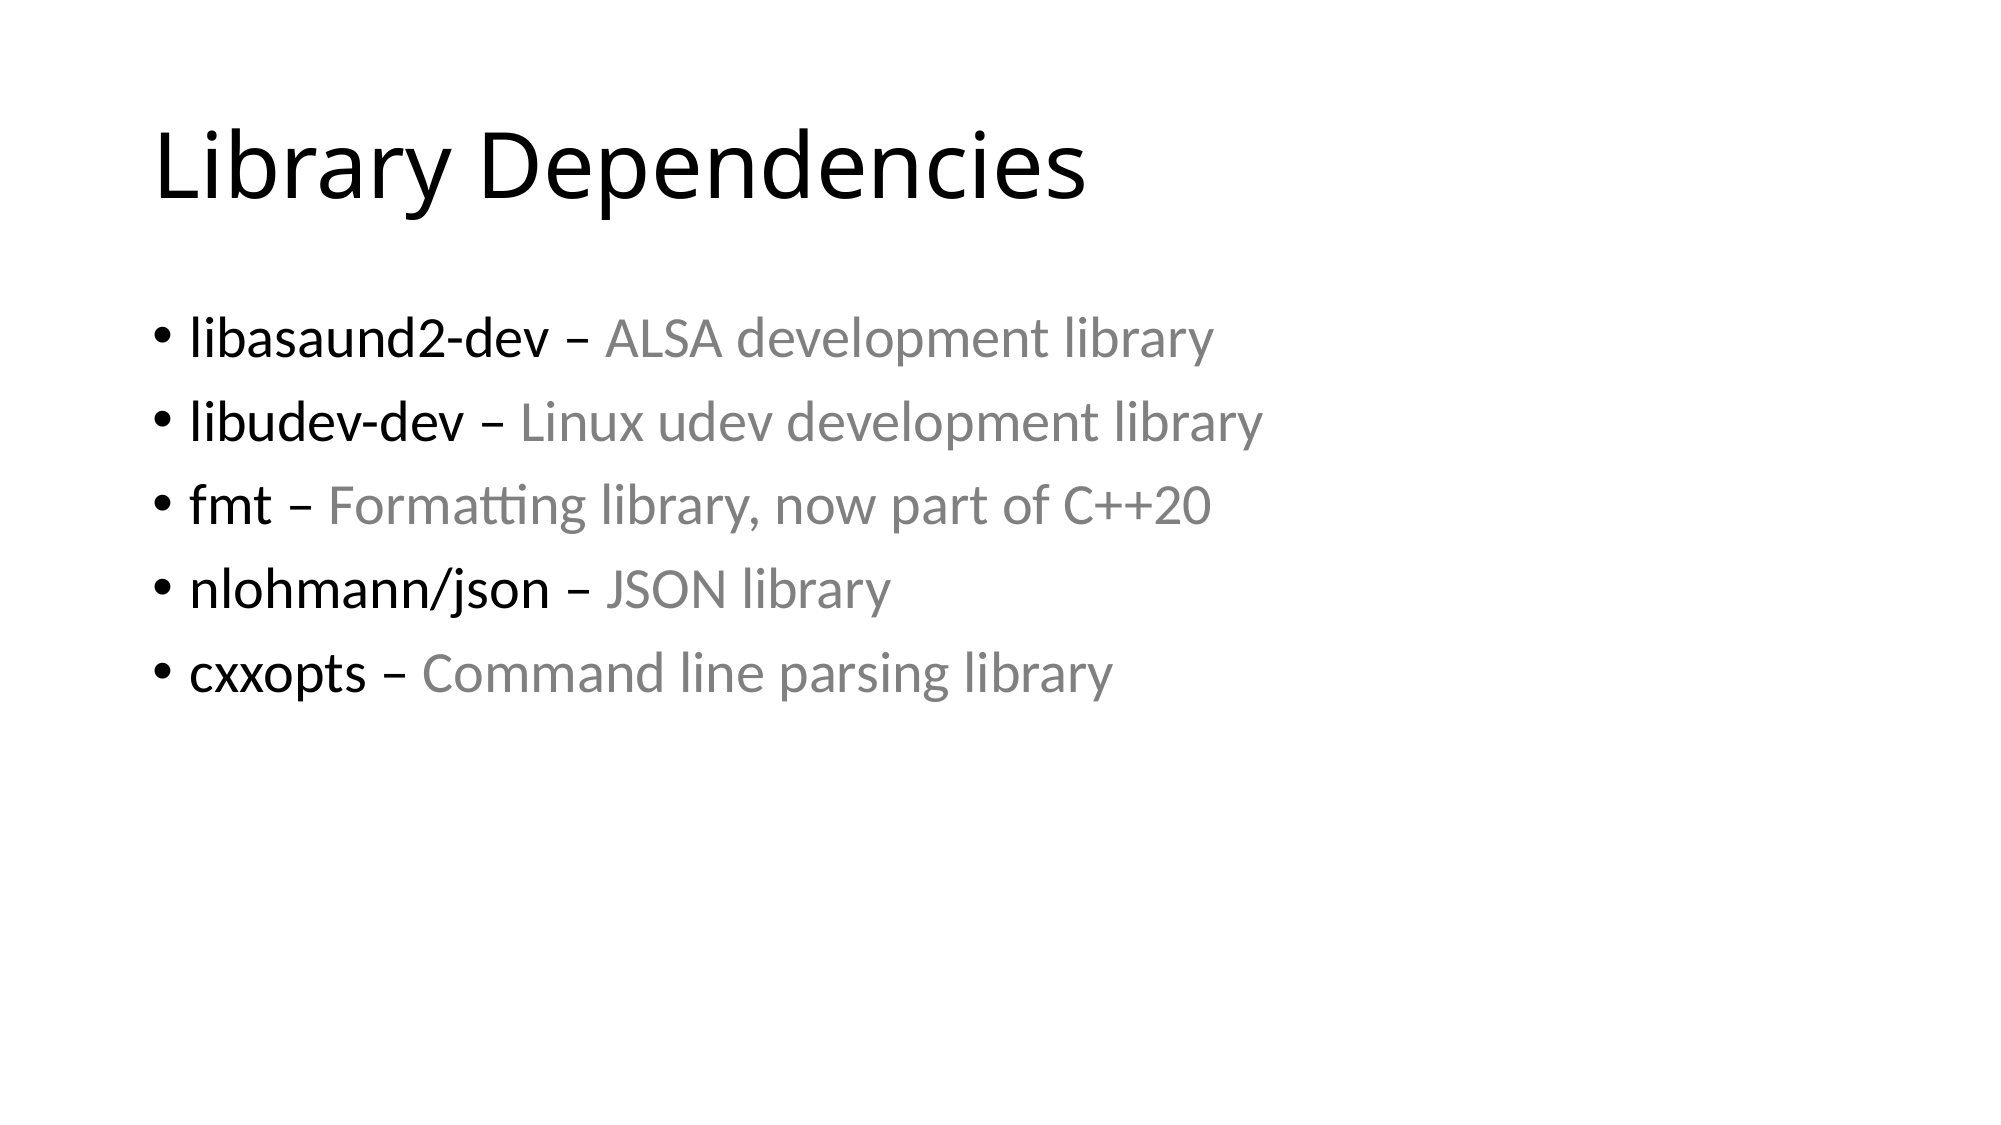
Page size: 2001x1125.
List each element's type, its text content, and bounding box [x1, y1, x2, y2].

title Library Dependencies [137, 59, 1863, 278]
list libasaund2-dev – ALSA development library libudev-dev – Linux udev development library fmt – Formatting library, now part of C++20 nlohmann/json – JSON library cxxopts – Command line parsing library [137, 299, 1863, 1014]
